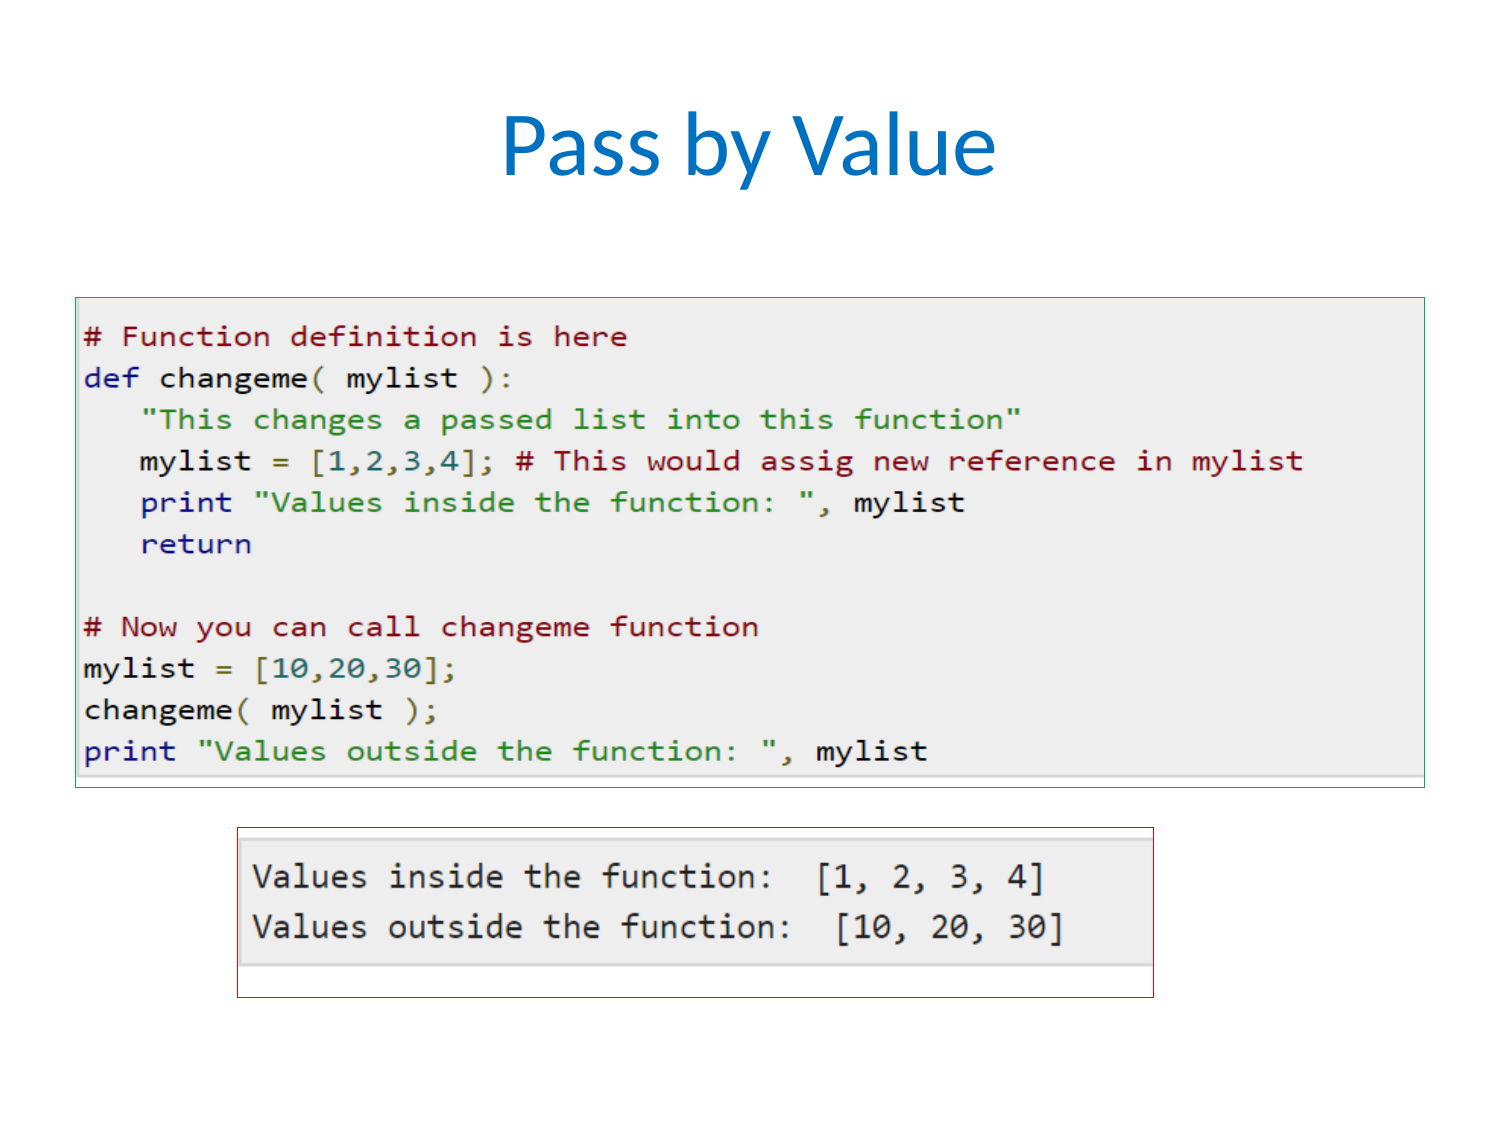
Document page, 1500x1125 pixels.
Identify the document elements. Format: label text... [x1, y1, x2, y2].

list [74, 297, 1426, 788]
title Pass by Value [75, 45, 1425, 233]
picture [237, 827, 1154, 998]
